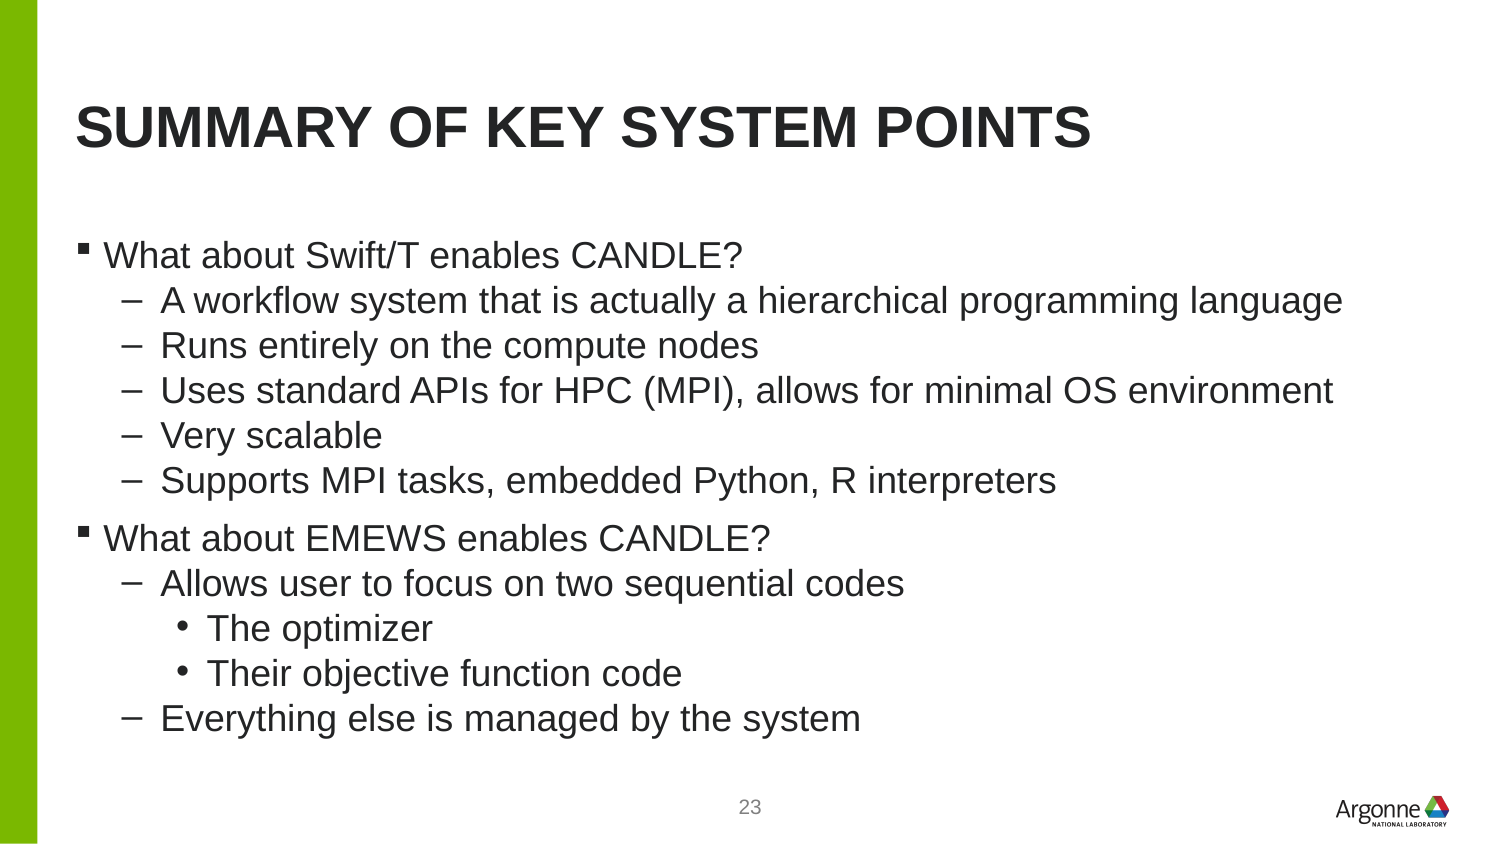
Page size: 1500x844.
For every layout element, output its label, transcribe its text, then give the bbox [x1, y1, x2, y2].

slide_number 23 [712, 796, 788, 819]
title Summary of key system points [75, 58, 1449, 161]
picture [1330, 787, 1458, 834]
list What about Swift/T enables CANDLE? A workflow system that is actually a hierarchical programming language Runs entirely on the compute nodes Uses standard APIs for HPC (MPI), allows for minimal OS environment Very scalable Supports MPI tasks, embedded Python, R interpreters What about EMEWS enables CANDLE? Allows user to focus on two sequential codes The optimizer Their objective function code Everything else is managed by the system [75, 231, 1449, 776]
